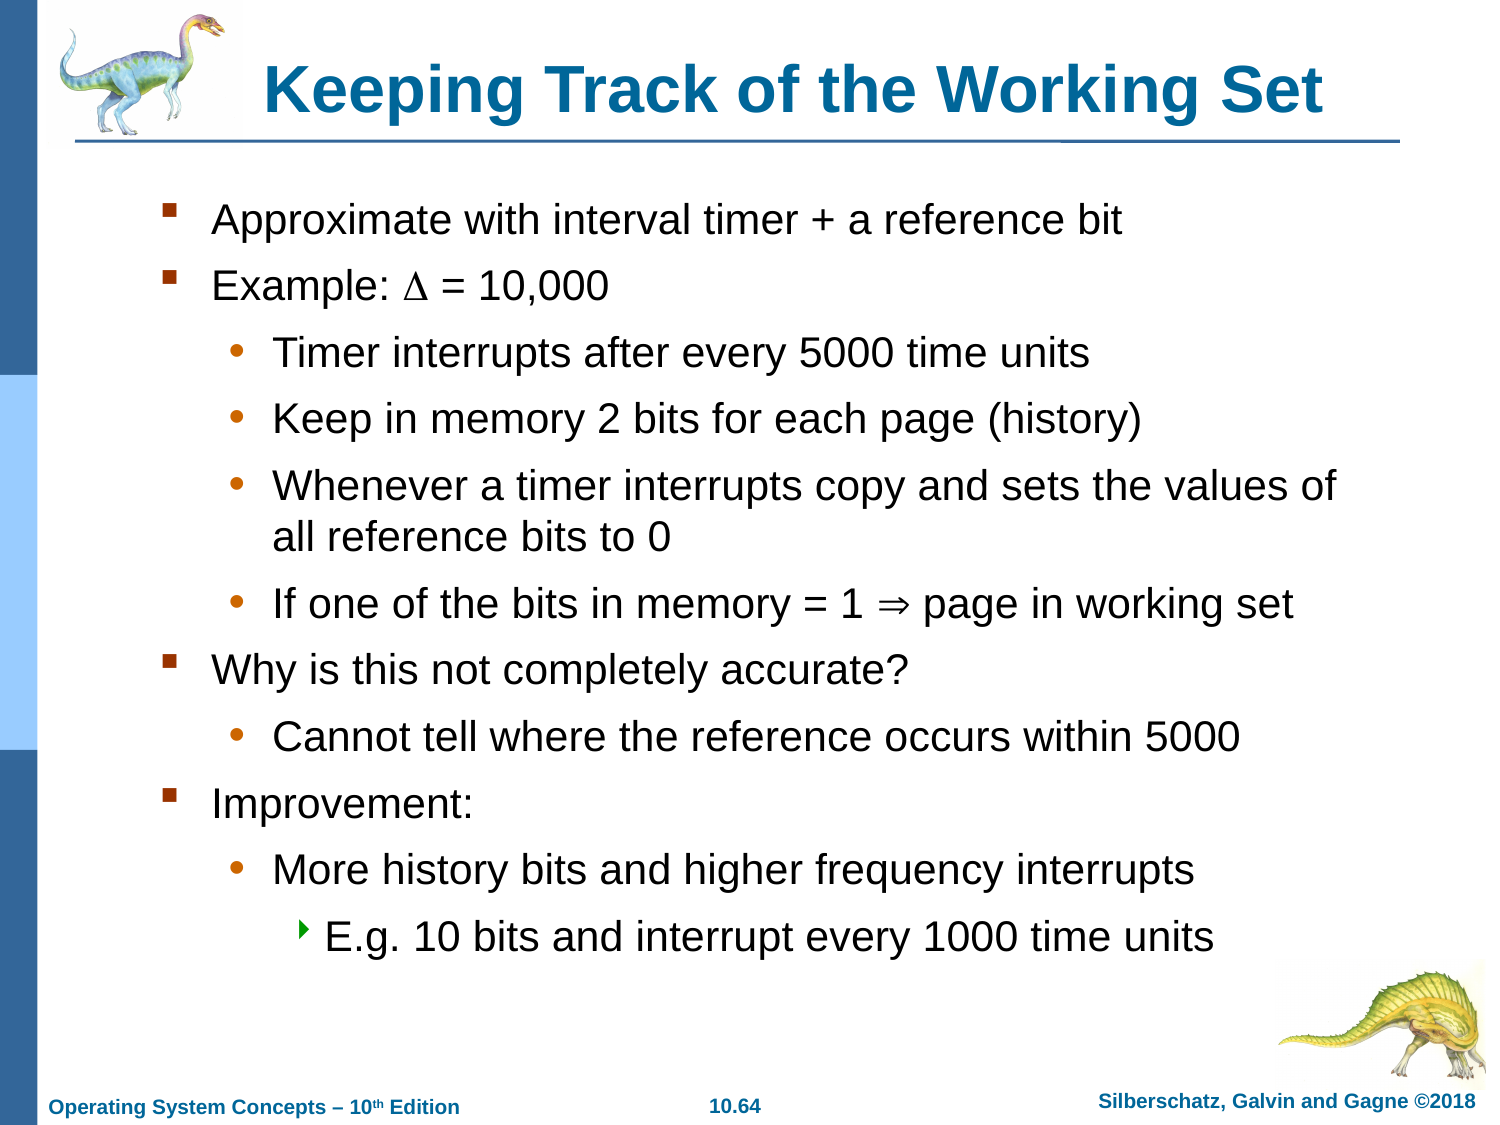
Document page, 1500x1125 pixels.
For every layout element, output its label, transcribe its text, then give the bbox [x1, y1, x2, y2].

picture [46, 0, 243, 149]
picture [1275, 959, 1486, 1090]
list Approximate with interval timer + a reference bit Example:  = 10,000 Timer interrupts after every 5000 time units Keep in memory 2 bits for each page (history) Whenever a timer interrupts copy and sets the values of all reference bits to 0 If one of the bits in memory = 1  page in working set Why is this not completely accurate? Cannot tell where the reference occurs within 5000 Improvement: More history bits and higher frequency interrupts E.g. 10 bits and interrupt every 1000 time units [143, 183, 1386, 981]
title Keeping Track of the Working Set [159, 39, 1430, 134]
